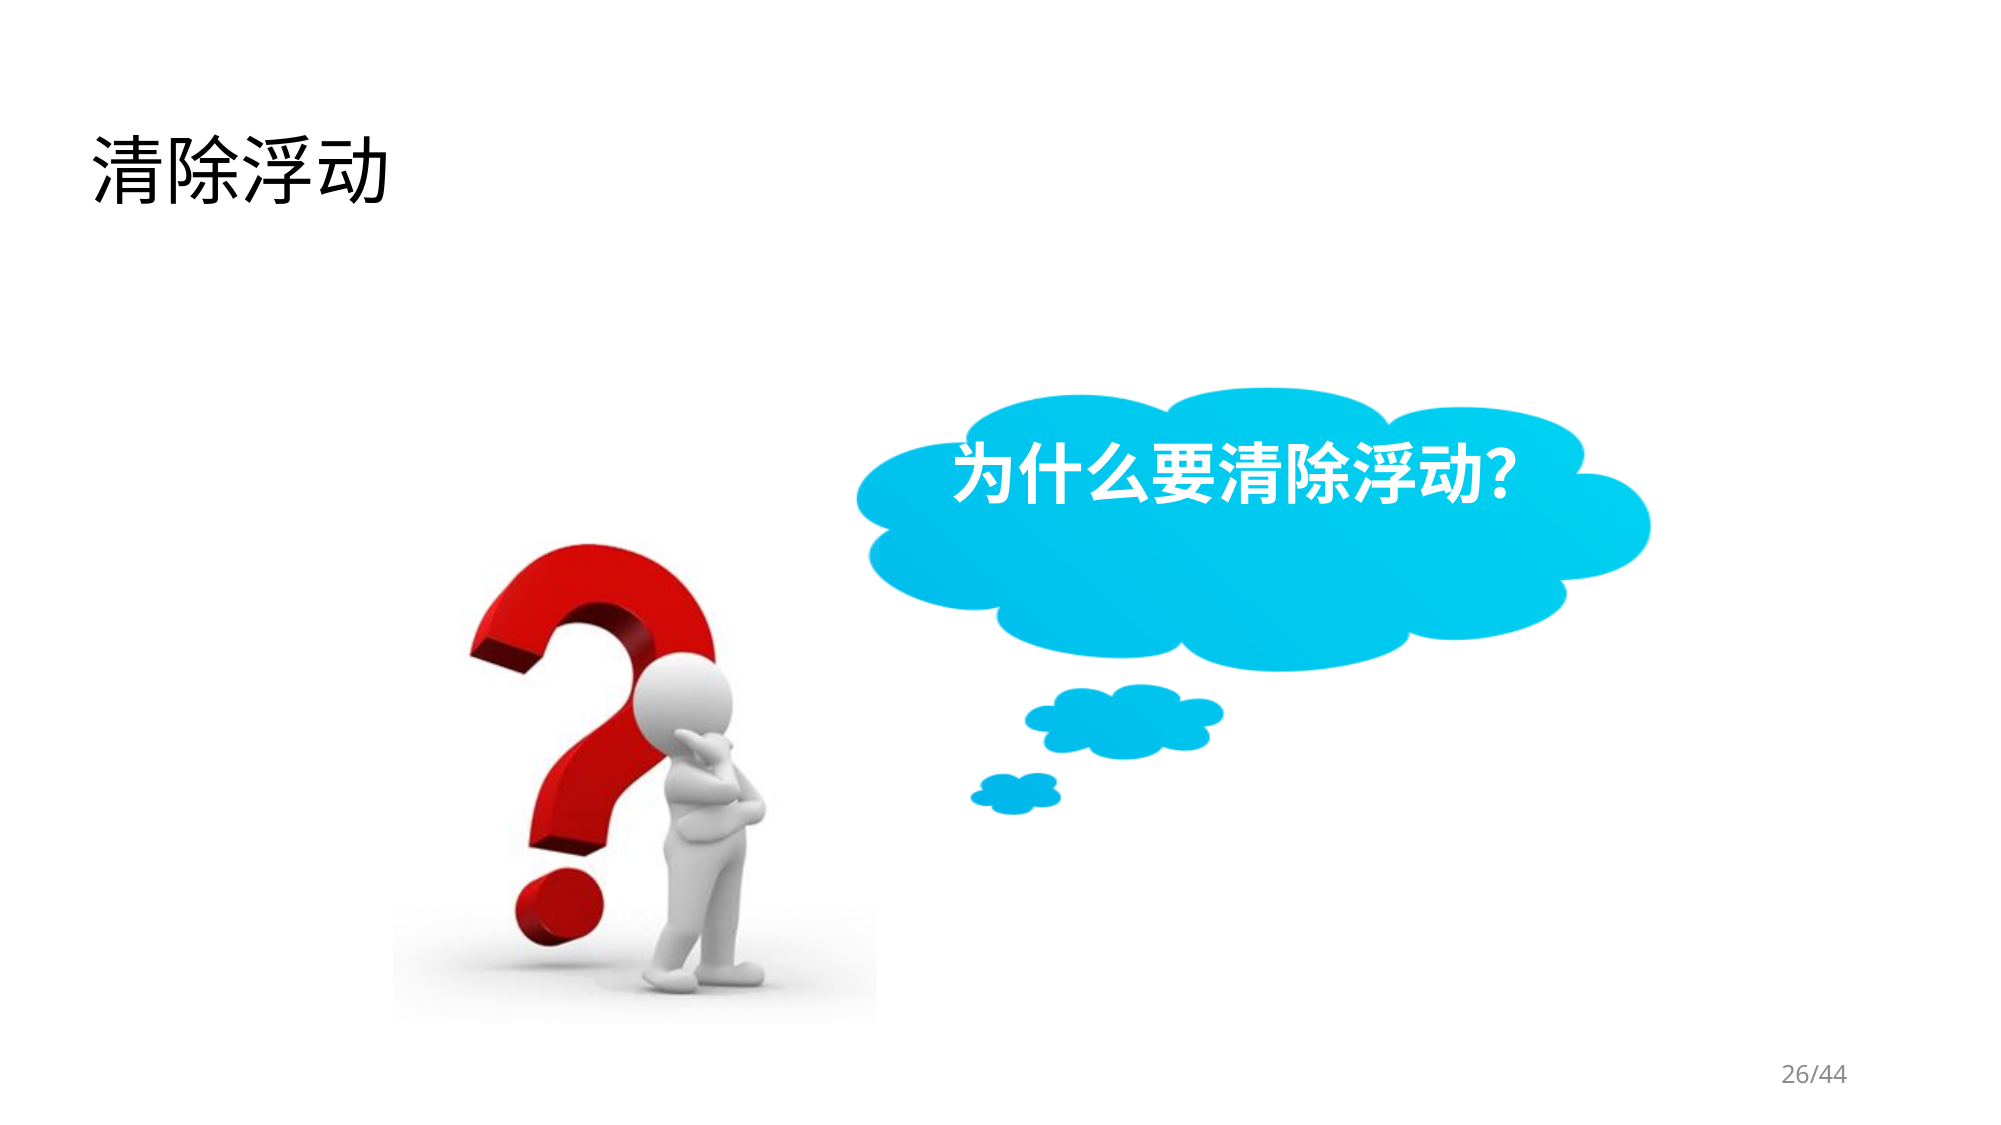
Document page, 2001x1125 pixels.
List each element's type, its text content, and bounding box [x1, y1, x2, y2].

picture [372, 243, 1828, 1071]
text_box 清除浮动 [75, 71, 1062, 222]
slide_number /44 [1412, 1042, 1863, 1103]
